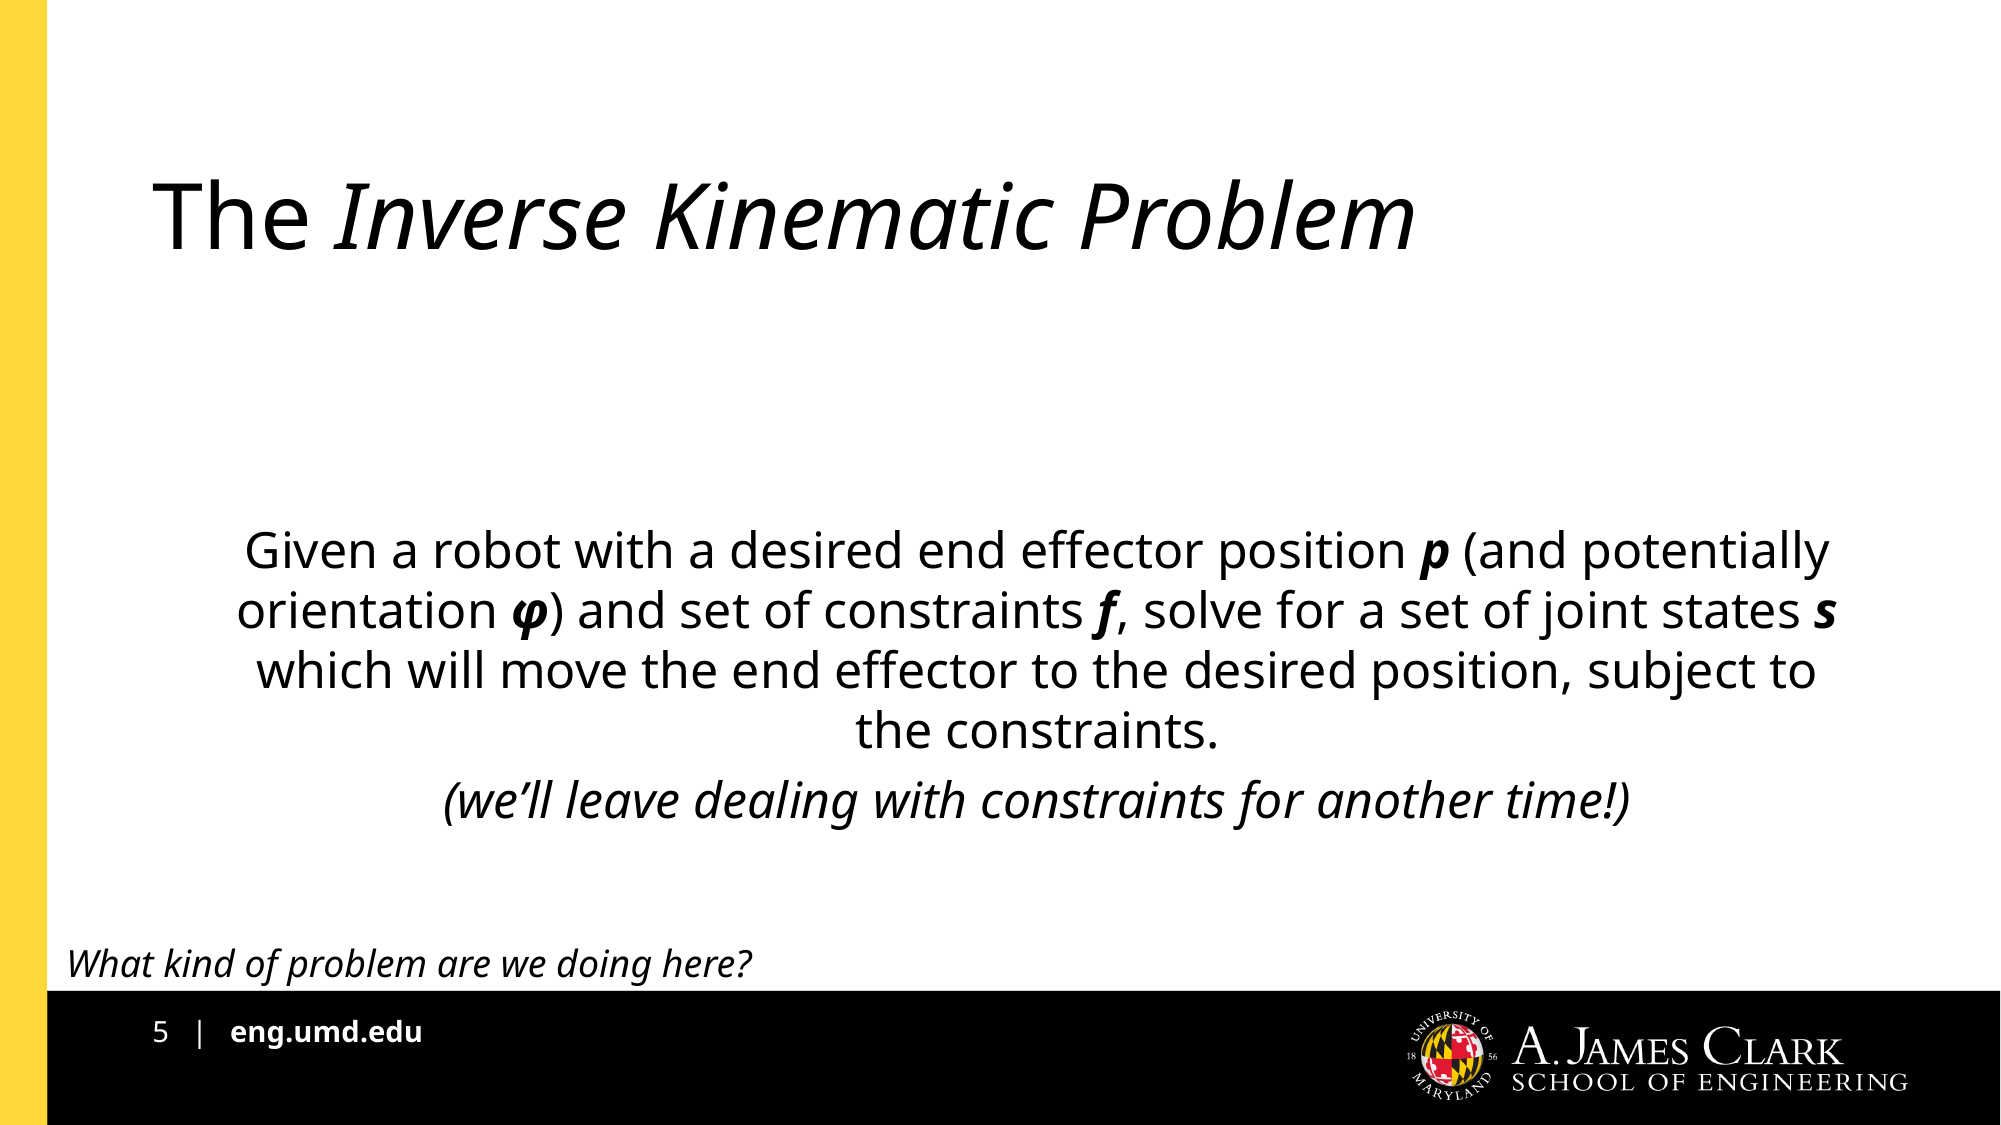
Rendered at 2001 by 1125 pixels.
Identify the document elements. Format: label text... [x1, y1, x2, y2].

list Given a robot with a desired end effector position p (and potentially orientation φ) and set of constraints f, solve for a set of joint states s which will move the end effector to the desired position, subject to the constraints. (we’ll leave dealing with constraints for another time!) [137, 299, 1863, 911]
title The Inverse Kinematic Problem [137, 59, 1863, 278]
picture [0, 0, 2001, 1125]
text_box What kind of problem are we doing here? [51, 932, 768, 993]
footer 5 | eng.umd.edu [137, 1002, 1338, 1063]
